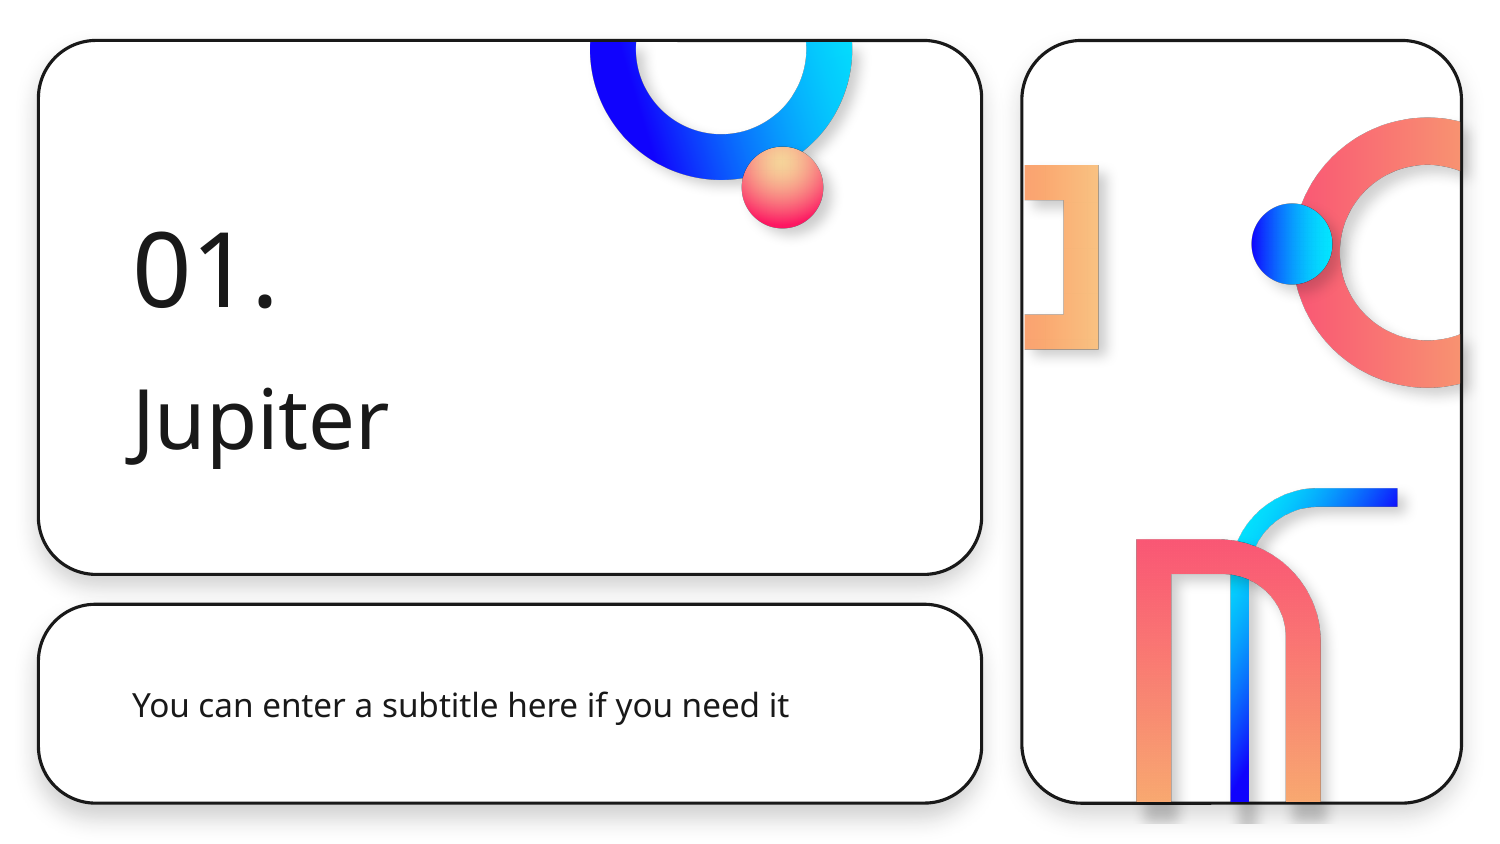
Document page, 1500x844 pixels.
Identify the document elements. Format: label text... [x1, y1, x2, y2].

title Jupiter [116, 343, 983, 482]
subtitle You can enter a subtitle here if you need it [116, 669, 873, 739]
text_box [578, 41, 859, 237]
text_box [1024, 107, 1461, 802]
title 01. [116, 158, 397, 344]
